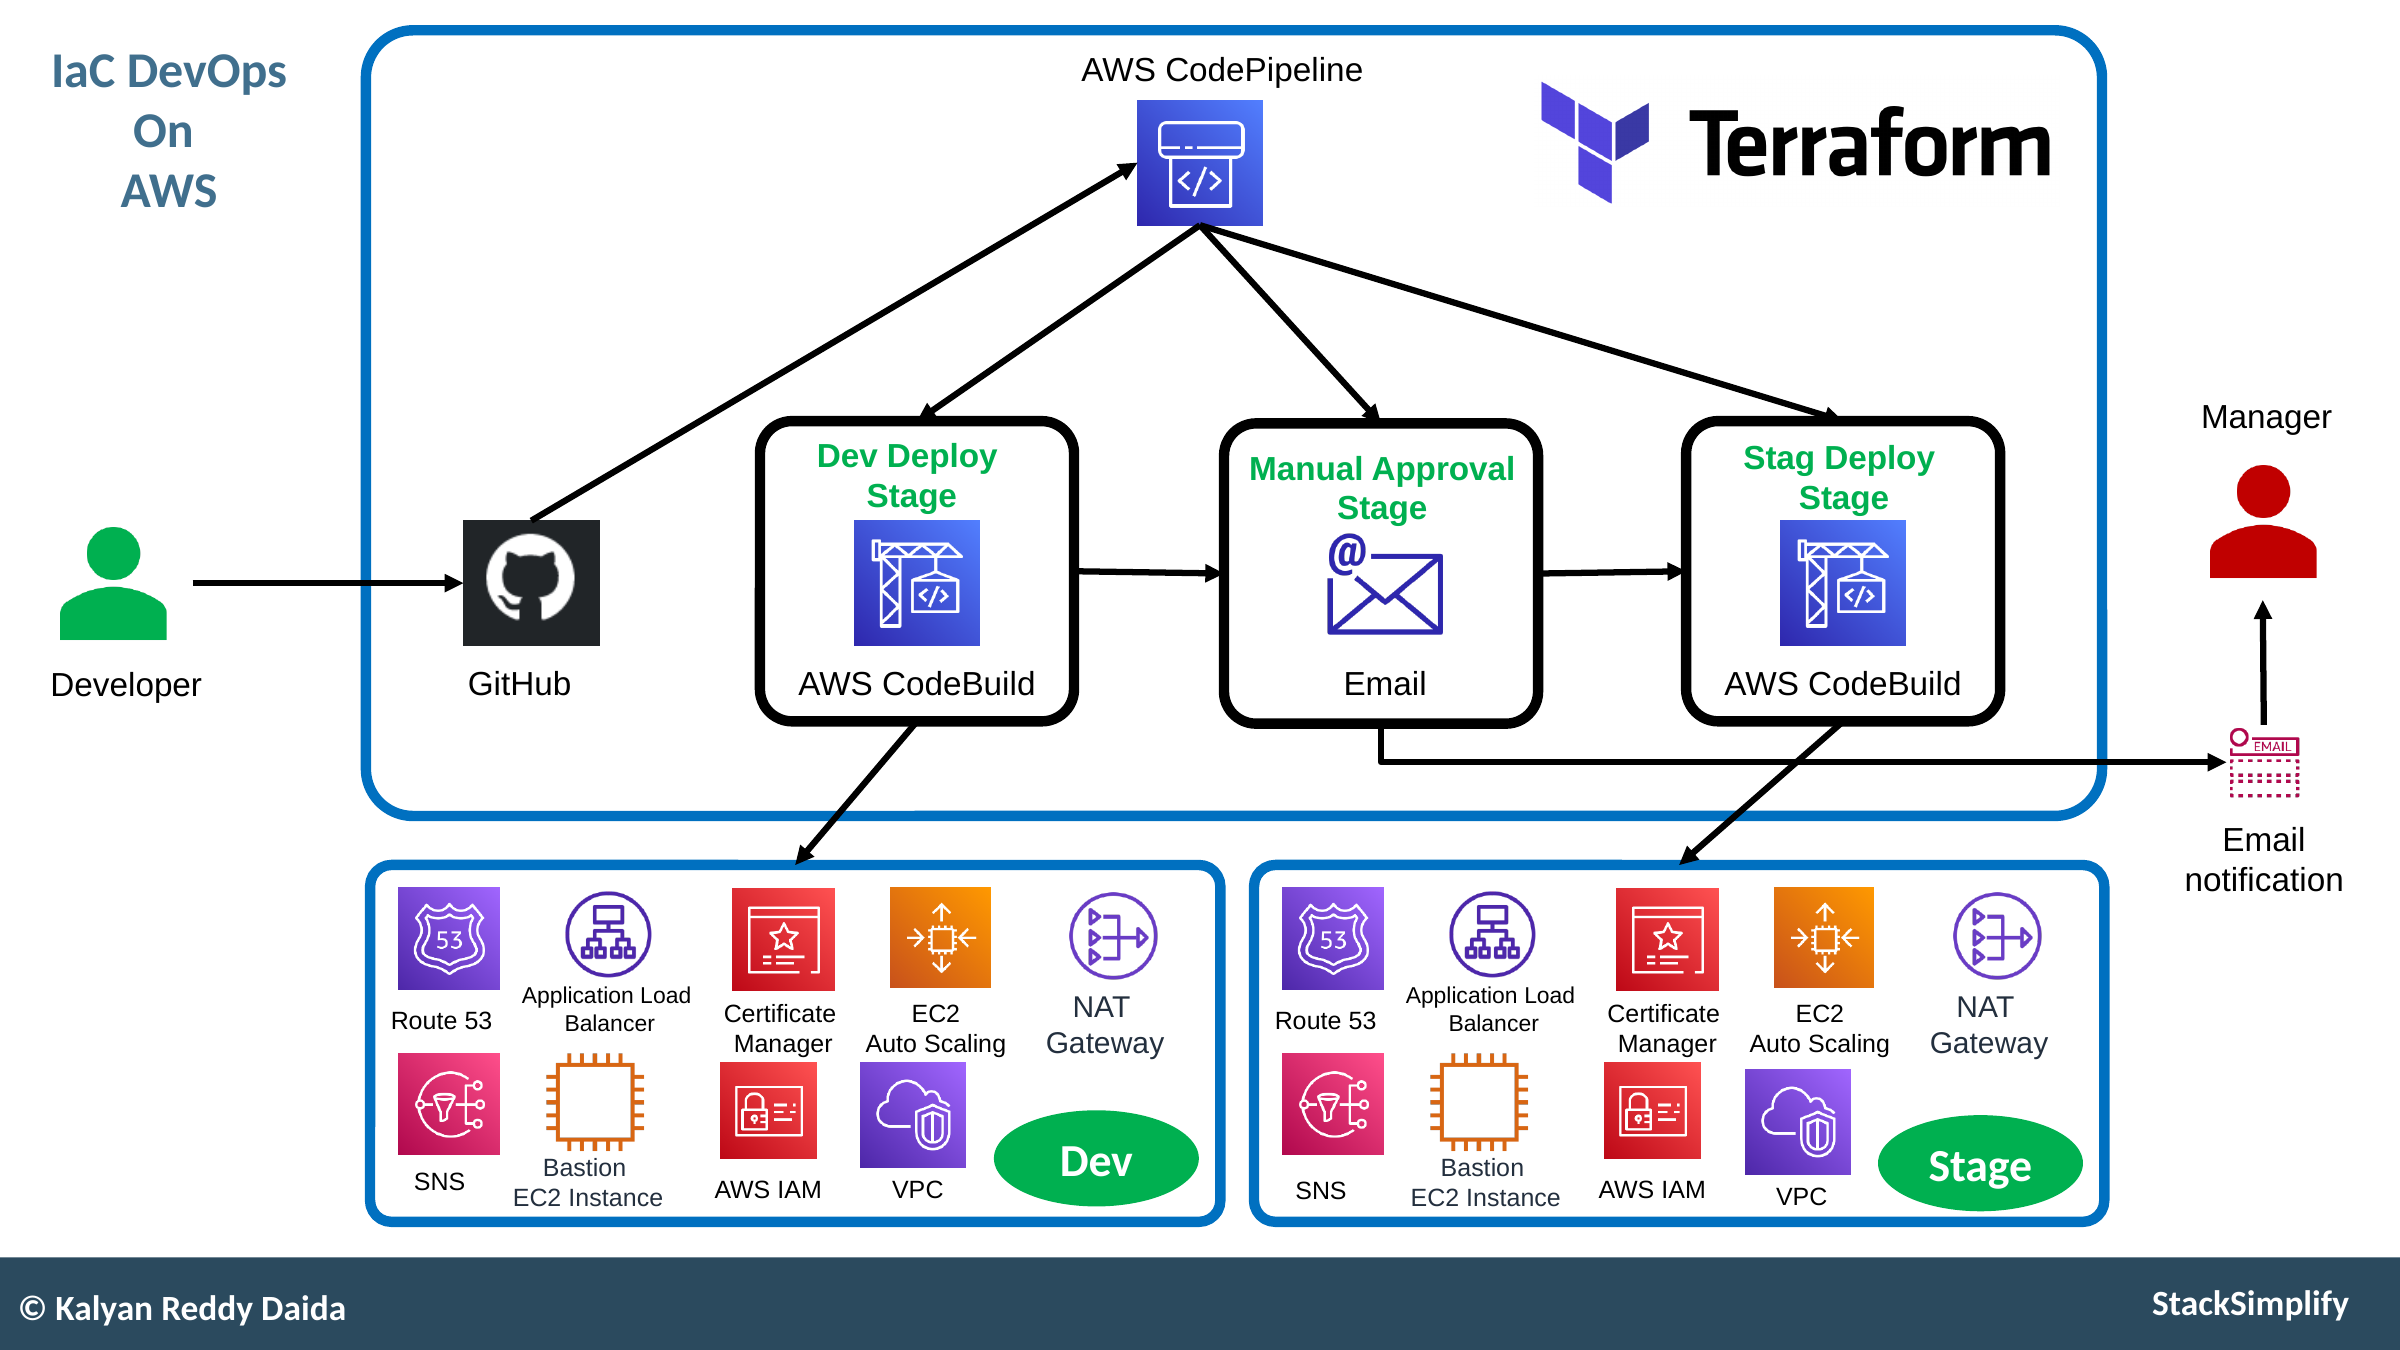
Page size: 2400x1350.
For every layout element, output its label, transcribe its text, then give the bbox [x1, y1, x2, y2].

picture [1445, 886, 1539, 981]
text_box AWS IAM [1578, 1166, 1726, 1211]
text_box Certificate Manager [1589, 990, 1730, 1066]
text_box EC2 Auto Scaling [846, 990, 1026, 1066]
picture [1533, 75, 2060, 207]
picture [1322, 520, 1448, 647]
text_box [531, 162, 1138, 521]
text_box Stage [1875, 1113, 2086, 1214]
text_box Bastion EC2 Instance [1383, 1144, 1589, 1219]
text_box Route 53 [366, 997, 518, 1043]
text_box [1251, 862, 2107, 1224]
picture [1615, 887, 1719, 991]
picture [720, 1062, 817, 1159]
picture [2183, 440, 2343, 601]
text_box [363, 28, 2105, 759]
text_box EC2 Auto Scaling [1730, 990, 1774, 1066]
picture [854, 521, 980, 647]
picture [1282, 1053, 1384, 1155]
picture [1281, 887, 1384, 990]
text_box Manager [2173, 387, 2360, 443]
text_box [363, 422, 1774, 819]
text_box AWS IAM [694, 1166, 842, 1211]
text_box Developer [33, 655, 220, 711]
text_box EC2 Auto Scaling [1828, 990, 1910, 1066]
picture [397, 887, 500, 990]
picture [1780, 520, 1784, 647]
picture [732, 887, 835, 991]
text_box [1206, 563, 1218, 568]
picture [1604, 1062, 1701, 1159]
picture [1773, 887, 1875, 988]
picture [33, 503, 193, 663]
picture [1066, 888, 1160, 982]
text_box VPC [871, 1169, 964, 1211]
footer © Kalyan Reddy Daida [0, 1269, 810, 1342]
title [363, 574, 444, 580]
text_box [1074, 563, 1205, 569]
text_box Email notification [2150, 810, 2378, 906]
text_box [1678, 721, 1844, 866]
title Desired & Current Terraform States [1533, 560, 1686, 571]
text_box IaC DevOps On AWS [19, 30, 319, 226]
text_box Bastion EC2 Instance [491, 1144, 685, 1219]
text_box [795, 721, 918, 866]
text_box Dev [991, 1108, 1201, 1209]
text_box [1784, 320, 1824, 708]
text_box [1538, 563, 1667, 569]
picture [1427, 1051, 1530, 1153]
picture [1744, 1069, 1851, 1175]
picture [398, 1053, 500, 1155]
picture [889, 887, 991, 988]
picture [860, 1062, 967, 1168]
text_box NAT Gateway [1020, 980, 1191, 1068]
picture [543, 1051, 646, 1153]
text_box Application Load Balancer [1383, 973, 1604, 1044]
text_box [916, 224, 1193, 422]
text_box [1784, 990, 1824, 1056]
picture [561, 886, 655, 981]
text_box Application Load Balancer [500, 973, 720, 1044]
text_box SNS [393, 1158, 486, 1204]
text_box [1199, 224, 1844, 422]
picture [1137, 99, 1263, 224]
picture [1824, 520, 1906, 647]
text_box VPC [1755, 1175, 1849, 1218]
picture [1950, 888, 2044, 982]
picture [463, 520, 600, 646]
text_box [1784, 866, 1824, 875]
text_box NAT Gateway [1903, 980, 2075, 1068]
picture [2226, 724, 2302, 800]
text_box SNS [1274, 1167, 1368, 1212]
text_box [1847, 765, 2105, 819]
text_box Certificate Manager [705, 990, 846, 1066]
text_box Route 53 [1250, 997, 1402, 1043]
text_box [367, 862, 1223, 1224]
